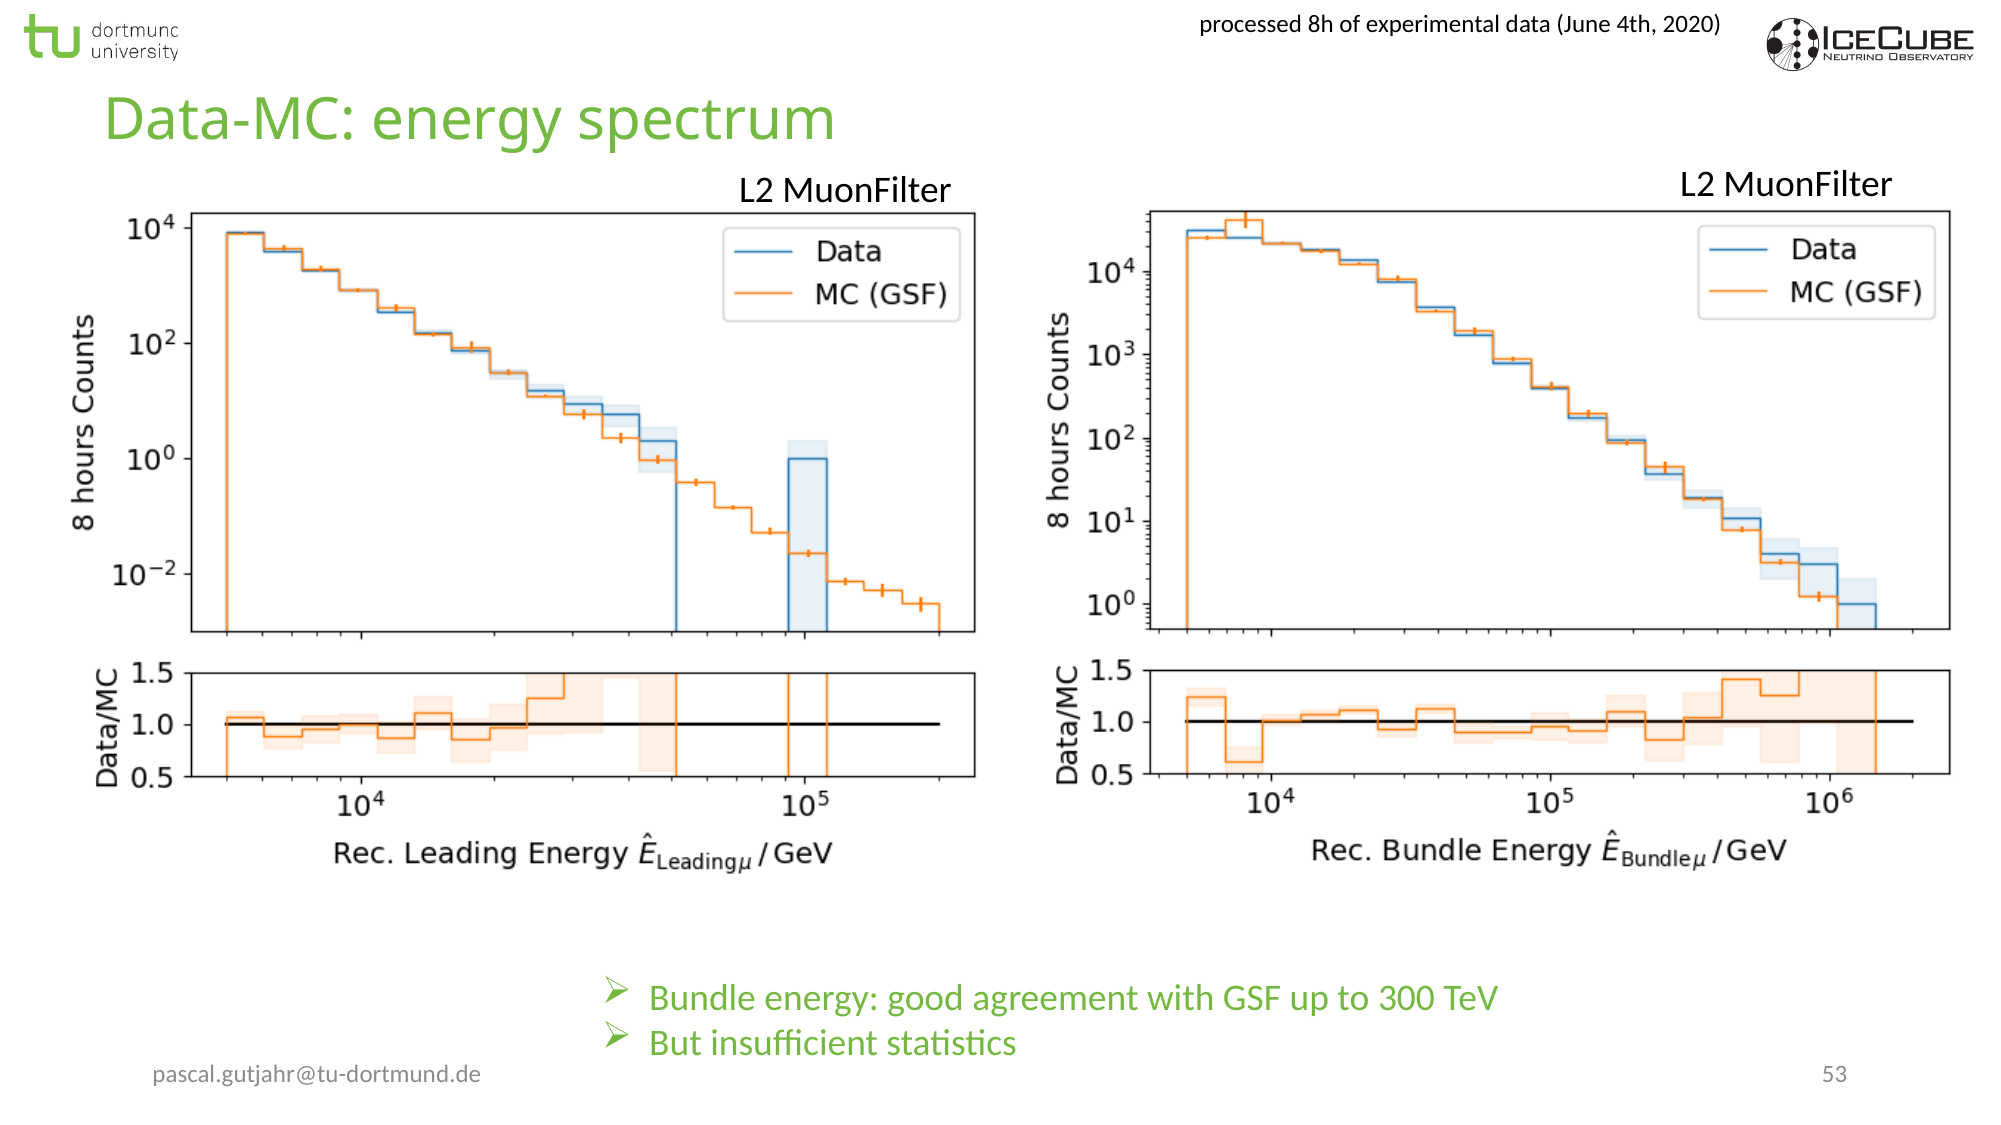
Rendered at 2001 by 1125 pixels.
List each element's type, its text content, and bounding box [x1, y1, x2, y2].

text_box processed 8h of experimental data (June 4th, 2020) [1184, 0, 1738, 45]
slide_number 53 [1412, 1042, 1863, 1103]
title Data-MC: energy spectrum [88, 59, 1977, 182]
picture [1033, 196, 1964, 890]
text_box Bundle energy: good agreement with GSF up to 300 TeV But insufficient statistics [587, 965, 1554, 1071]
text_box L2 MuonFilter [1665, 151, 2000, 212]
slide_number pascal.gutjahr@tu-dortmund.de [137, 1042, 588, 1103]
picture [58, 198, 989, 893]
text_box L2 MuonFilter [724, 157, 1254, 218]
